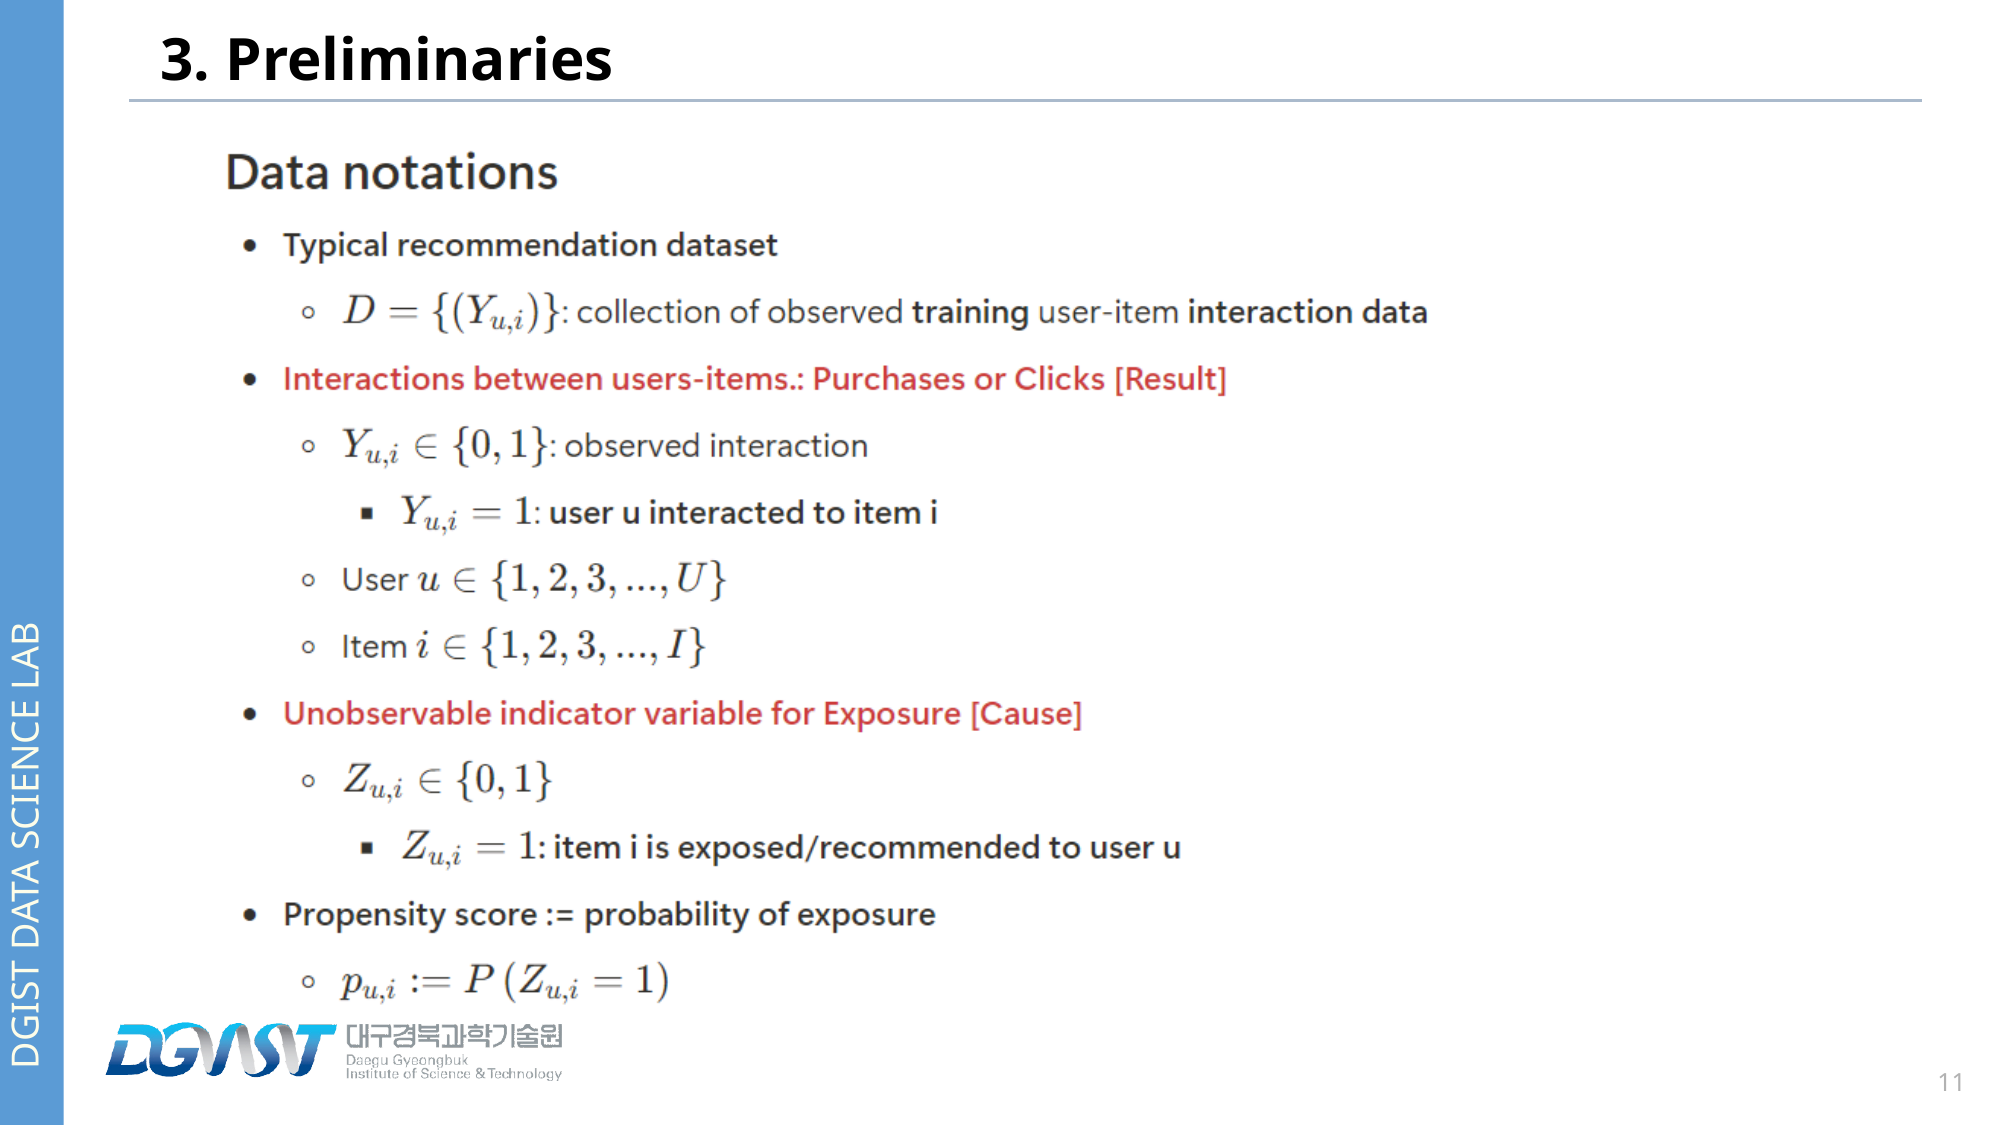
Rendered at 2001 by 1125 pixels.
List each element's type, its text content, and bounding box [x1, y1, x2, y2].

slide_number 11 [1531, 1053, 1982, 1114]
picture [105, 130, 1442, 1081]
text_box 3. Preliminaries [146, 14, 1954, 100]
